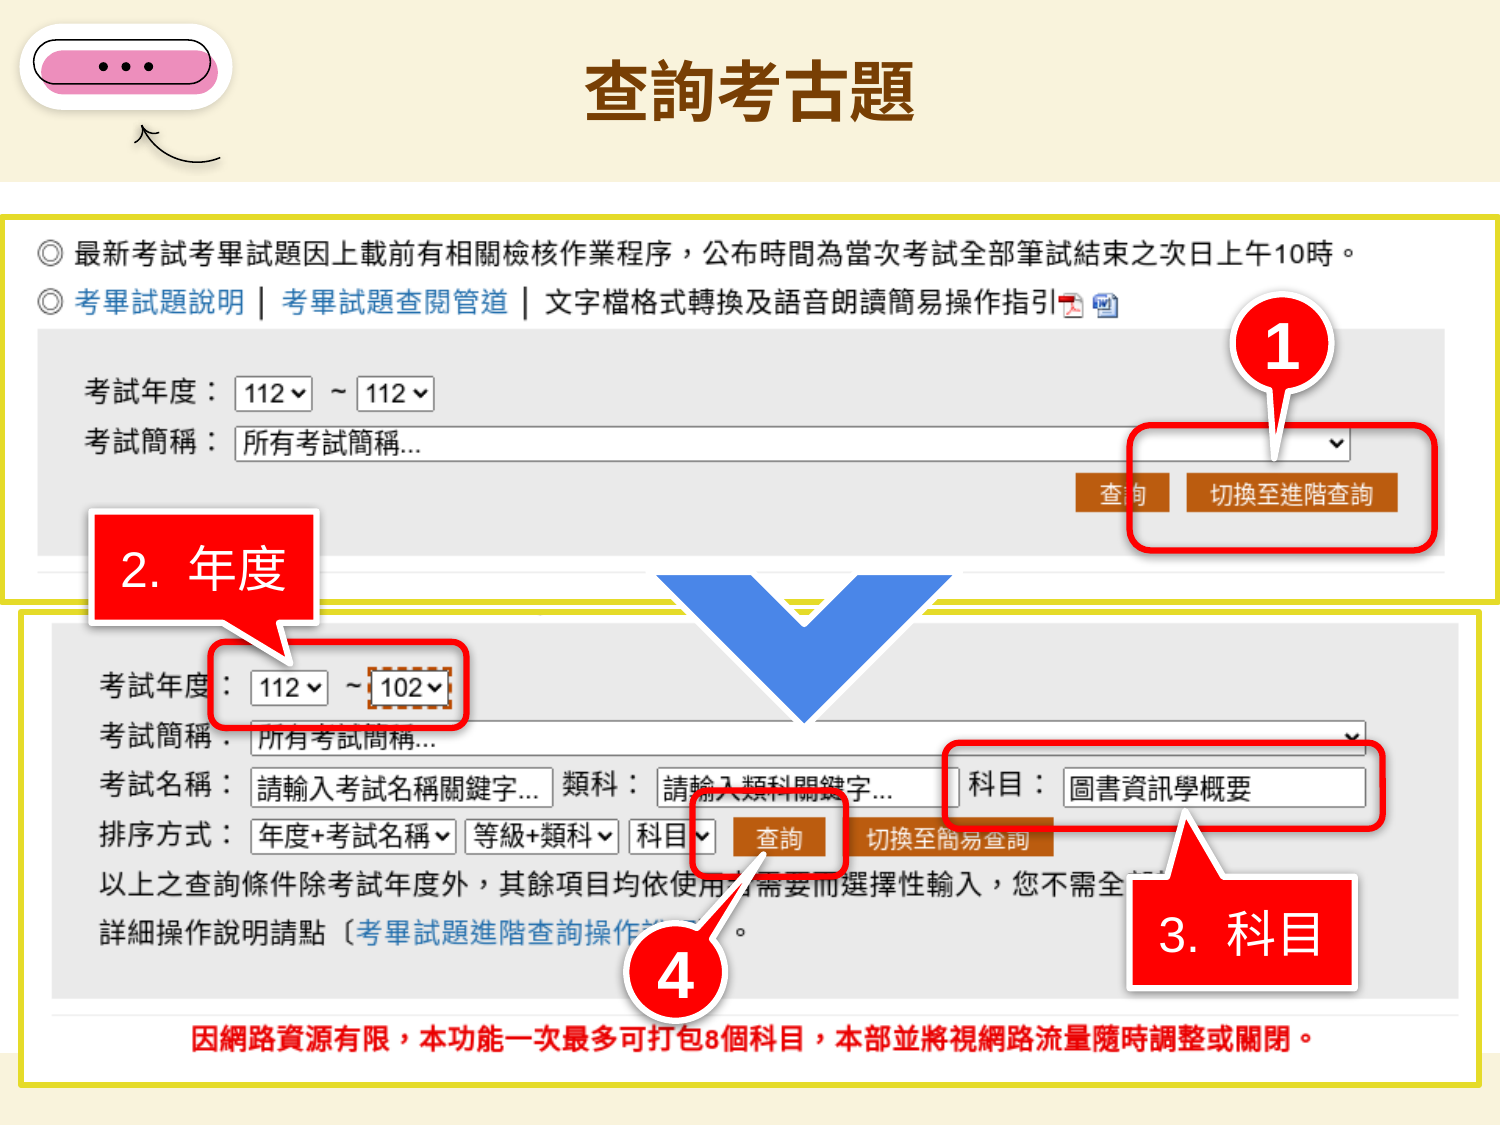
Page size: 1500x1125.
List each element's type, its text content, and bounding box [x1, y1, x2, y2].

picture [5, 219, 1495, 600]
text_box [815, 608, 925, 613]
text_box [790, 608, 819, 613]
title 查詢考古題 [232, 23, 1268, 171]
text_box [684, 608, 794, 613]
text_box 2. 年度 [91, 608, 317, 613]
text_box [324, 608, 688, 613]
text_box [921, 608, 1383, 613]
picture [23, 614, 1476, 1083]
